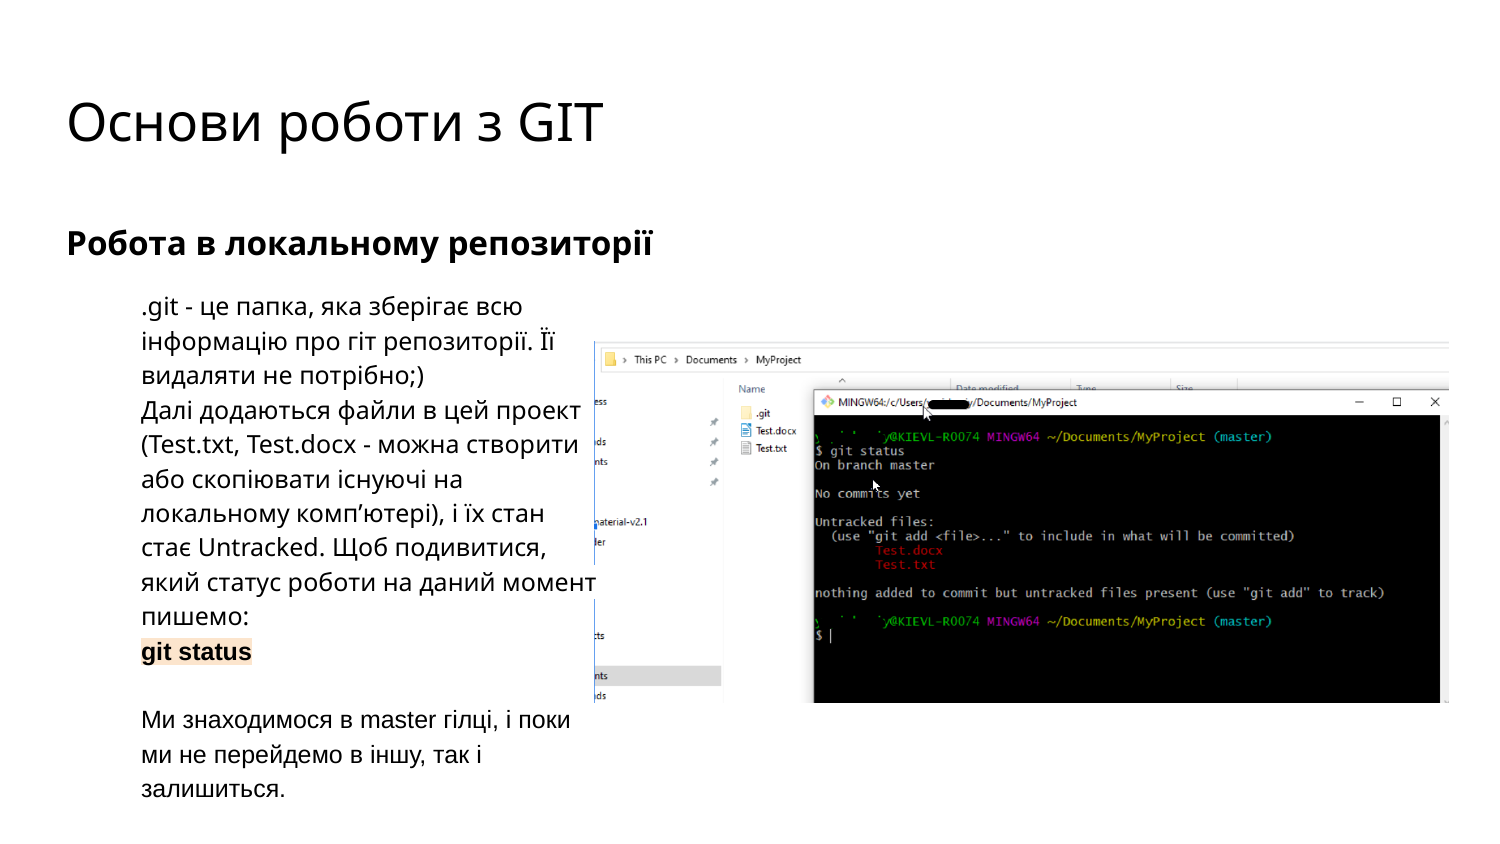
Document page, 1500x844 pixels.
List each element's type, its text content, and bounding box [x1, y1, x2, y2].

text_box Робота в локальному репозиторії [51, 200, 1449, 277]
title Основи роботи з GIT [51, 72, 1449, 167]
picture [594, 341, 1450, 703]
text_box .git - це папка, яка зберігає всю інформацію про гіт репозиторії. Її видаляти не потрібно;) Далі додаються файли в цей проект (Test.txt, Test.docx - можна створити або скопіювати існуючі на локальному комп’ютері), і їх стан стає Untracked. Щоб подивитися, який статус роботи на даний момент пишемо: git status Ми знаходимося в master гілці, і поки ми не перейдемо в іншу, так і залишиться. [51, 271, 614, 818]
